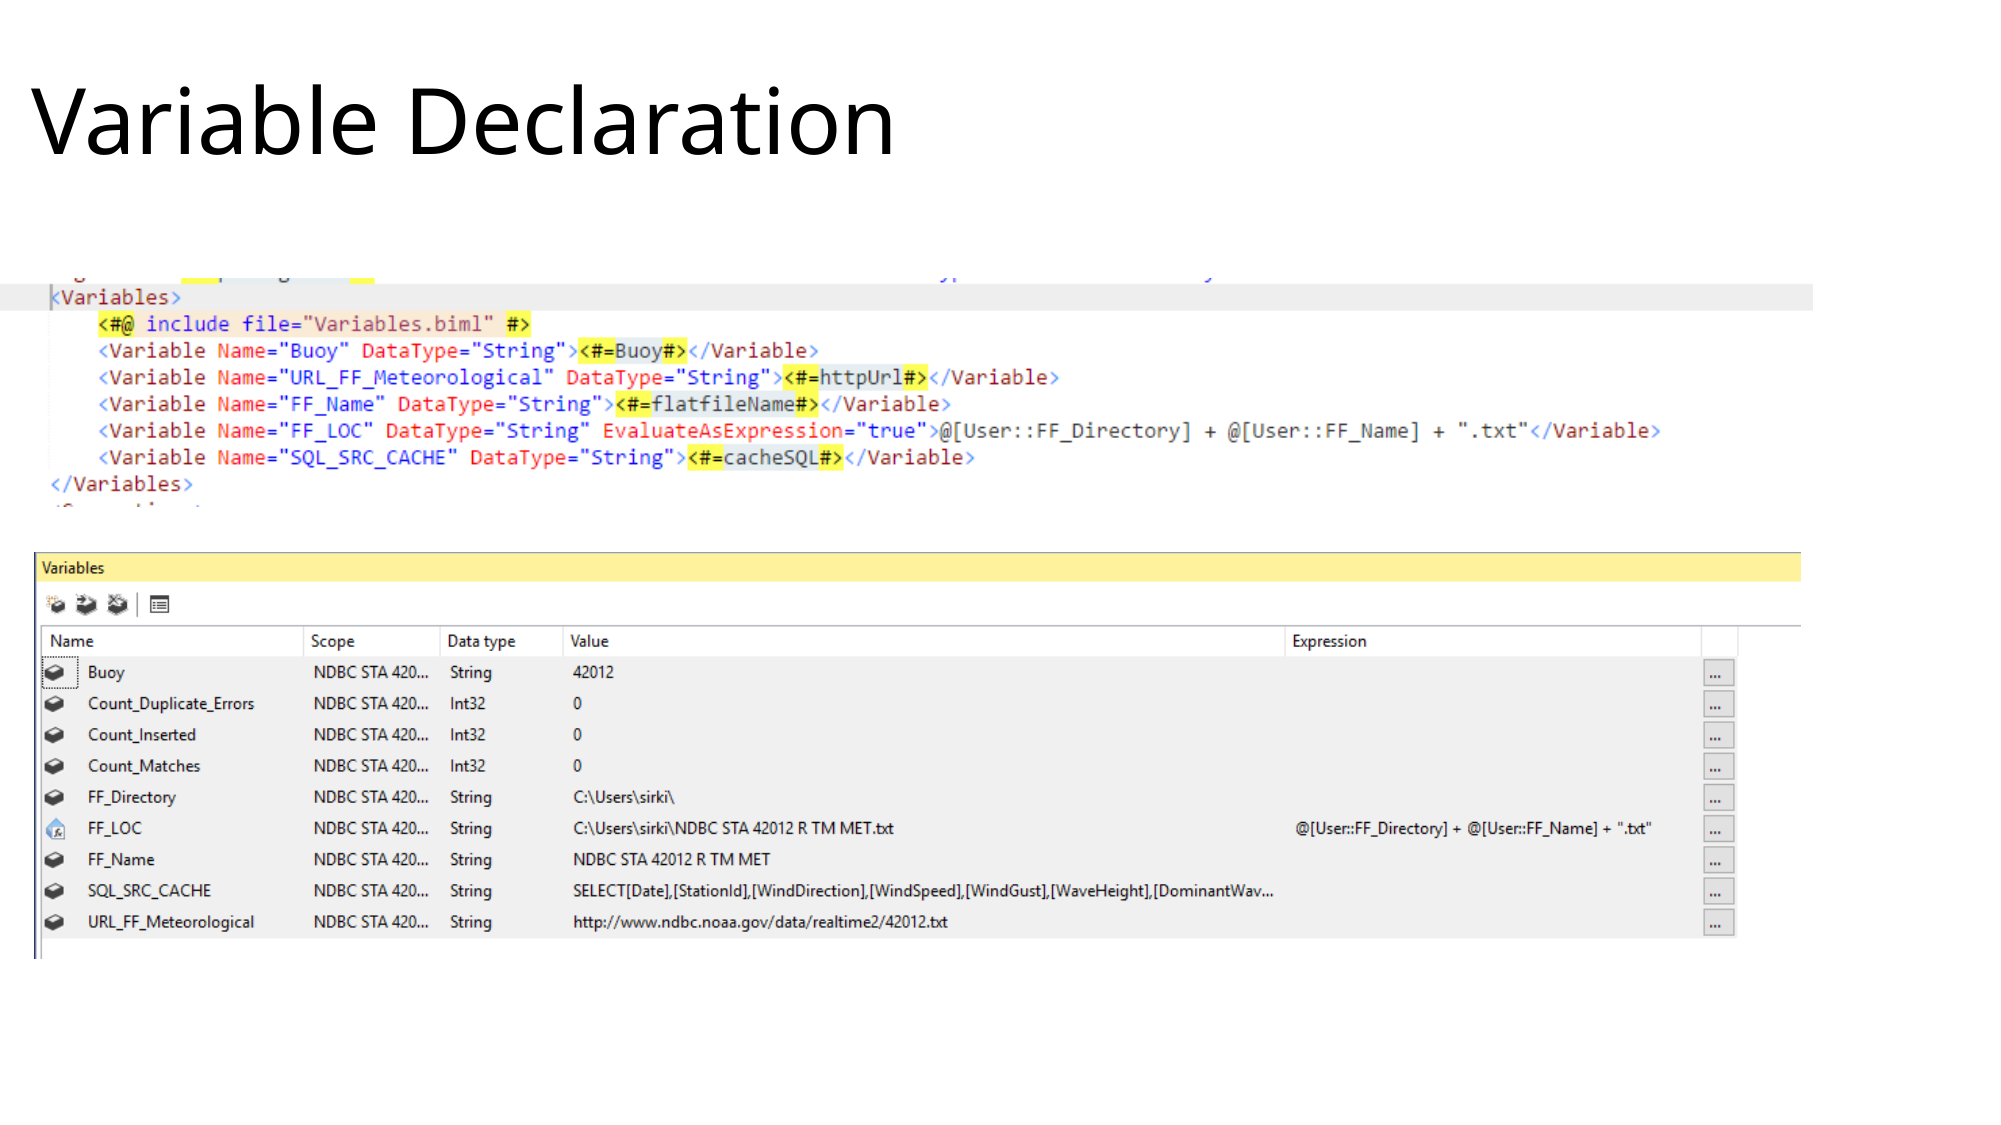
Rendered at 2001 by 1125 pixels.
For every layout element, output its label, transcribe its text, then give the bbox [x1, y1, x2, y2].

title Variable Declaration [15, 15, 1741, 234]
picture [0, 278, 1813, 507]
picture [33, 552, 1801, 959]
